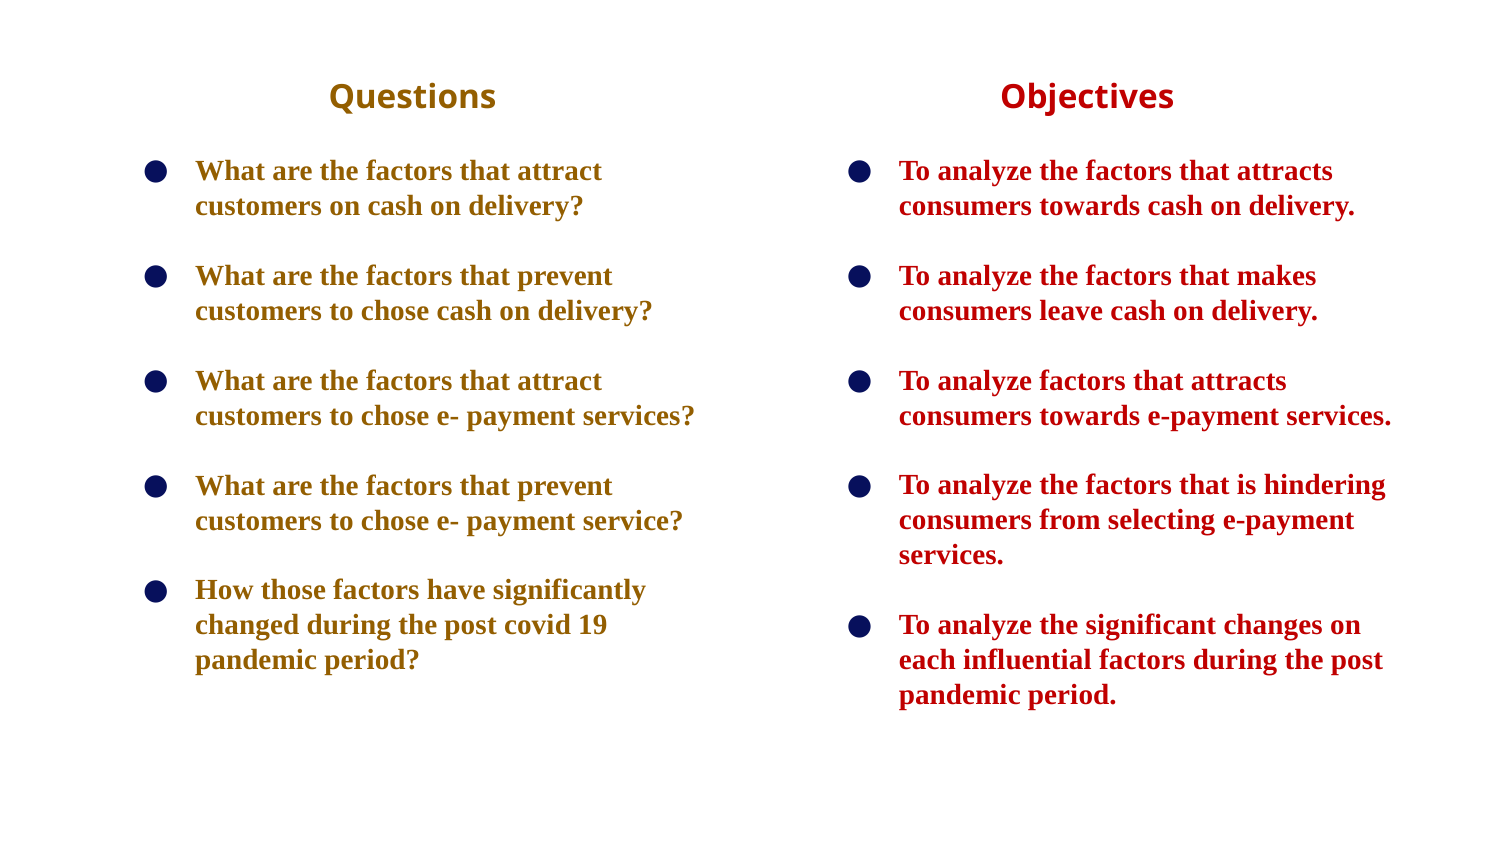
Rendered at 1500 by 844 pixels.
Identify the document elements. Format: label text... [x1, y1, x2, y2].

text_box What are the factors that attract customers on cash on delivery? What are the factors that prevent customers to chose cash on delivery? What are the factors that attract customers to chose e- payment services? What are the factors that prevent customers to chose e- payment service? How those factors have significantly changed during the post covid 19 pandemic period? [105, 136, 720, 717]
title Objectives [780, 60, 1395, 133]
text_box To analyze the factors that attracts consumers towards cash on delivery. To analyze the factors that makes consumers leave cash on delivery. To analyze factors that attracts consumers towards e-payment services. To analyze the factors that is hindering consumers from selecting e-payment services. To analyze the significant changes on each influential factors during the post pandemic period. [808, 136, 1424, 717]
title Questions [105, 60, 720, 133]
